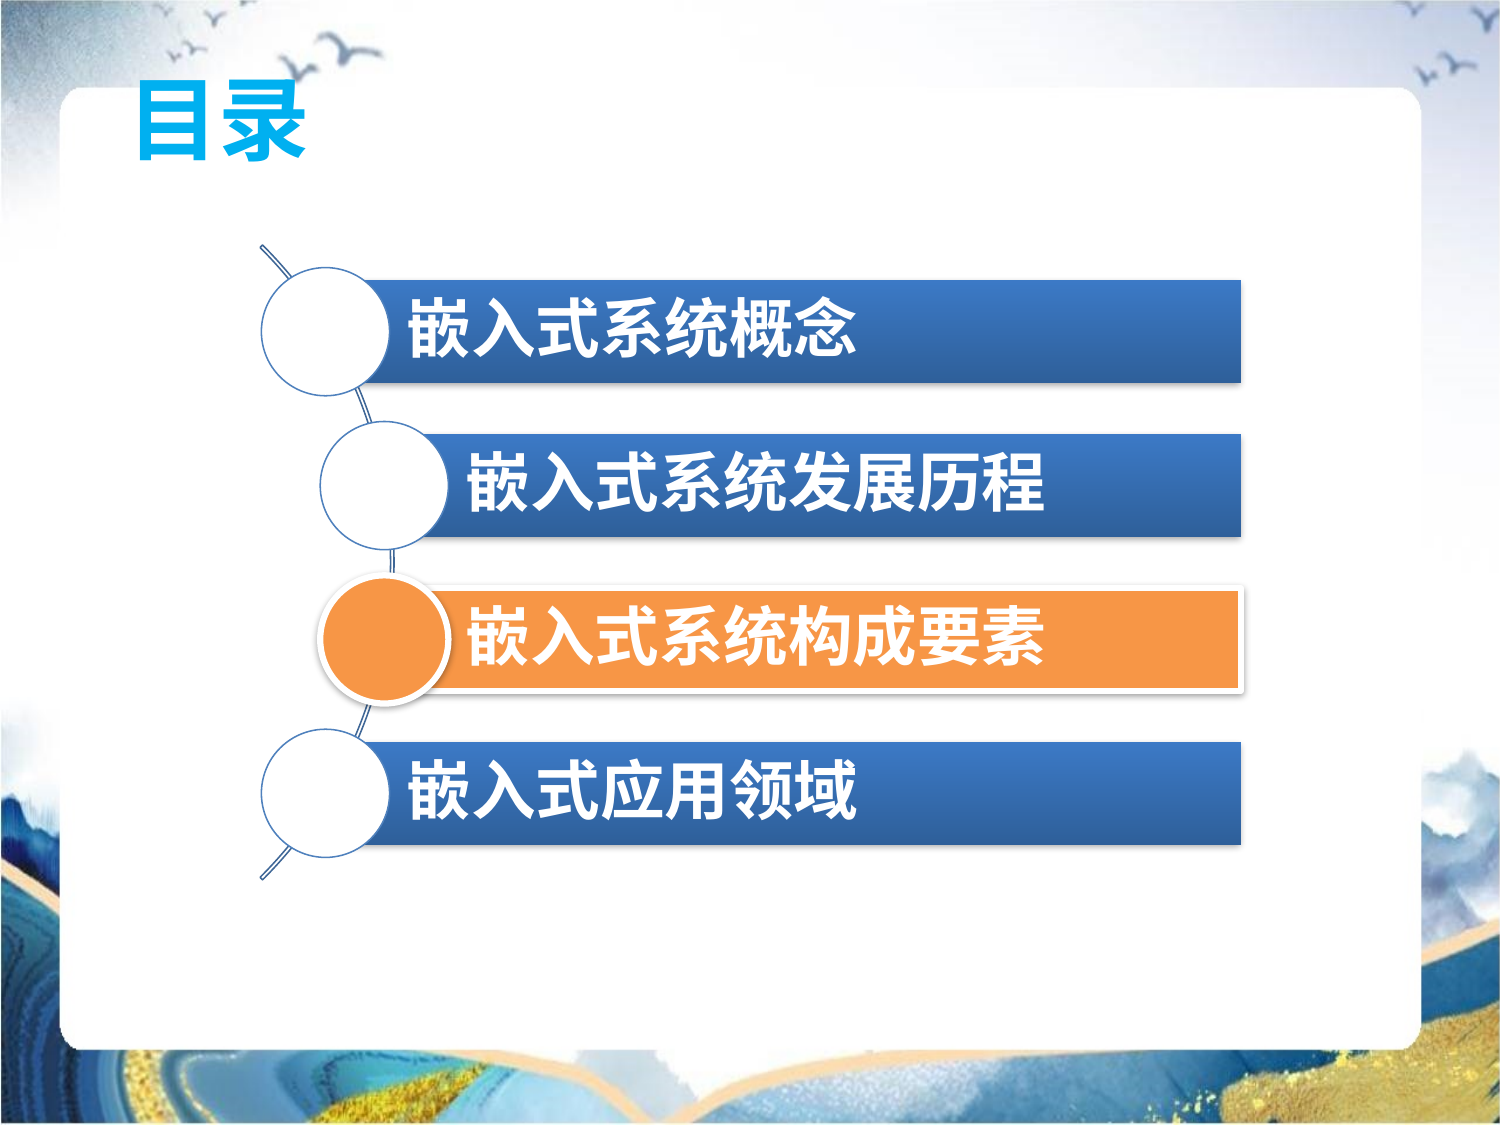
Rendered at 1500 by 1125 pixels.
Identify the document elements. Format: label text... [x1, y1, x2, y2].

text_box 目录 [112, 54, 680, 180]
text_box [249, 228, 1251, 897]
picture [0, 0, 1500, 1125]
